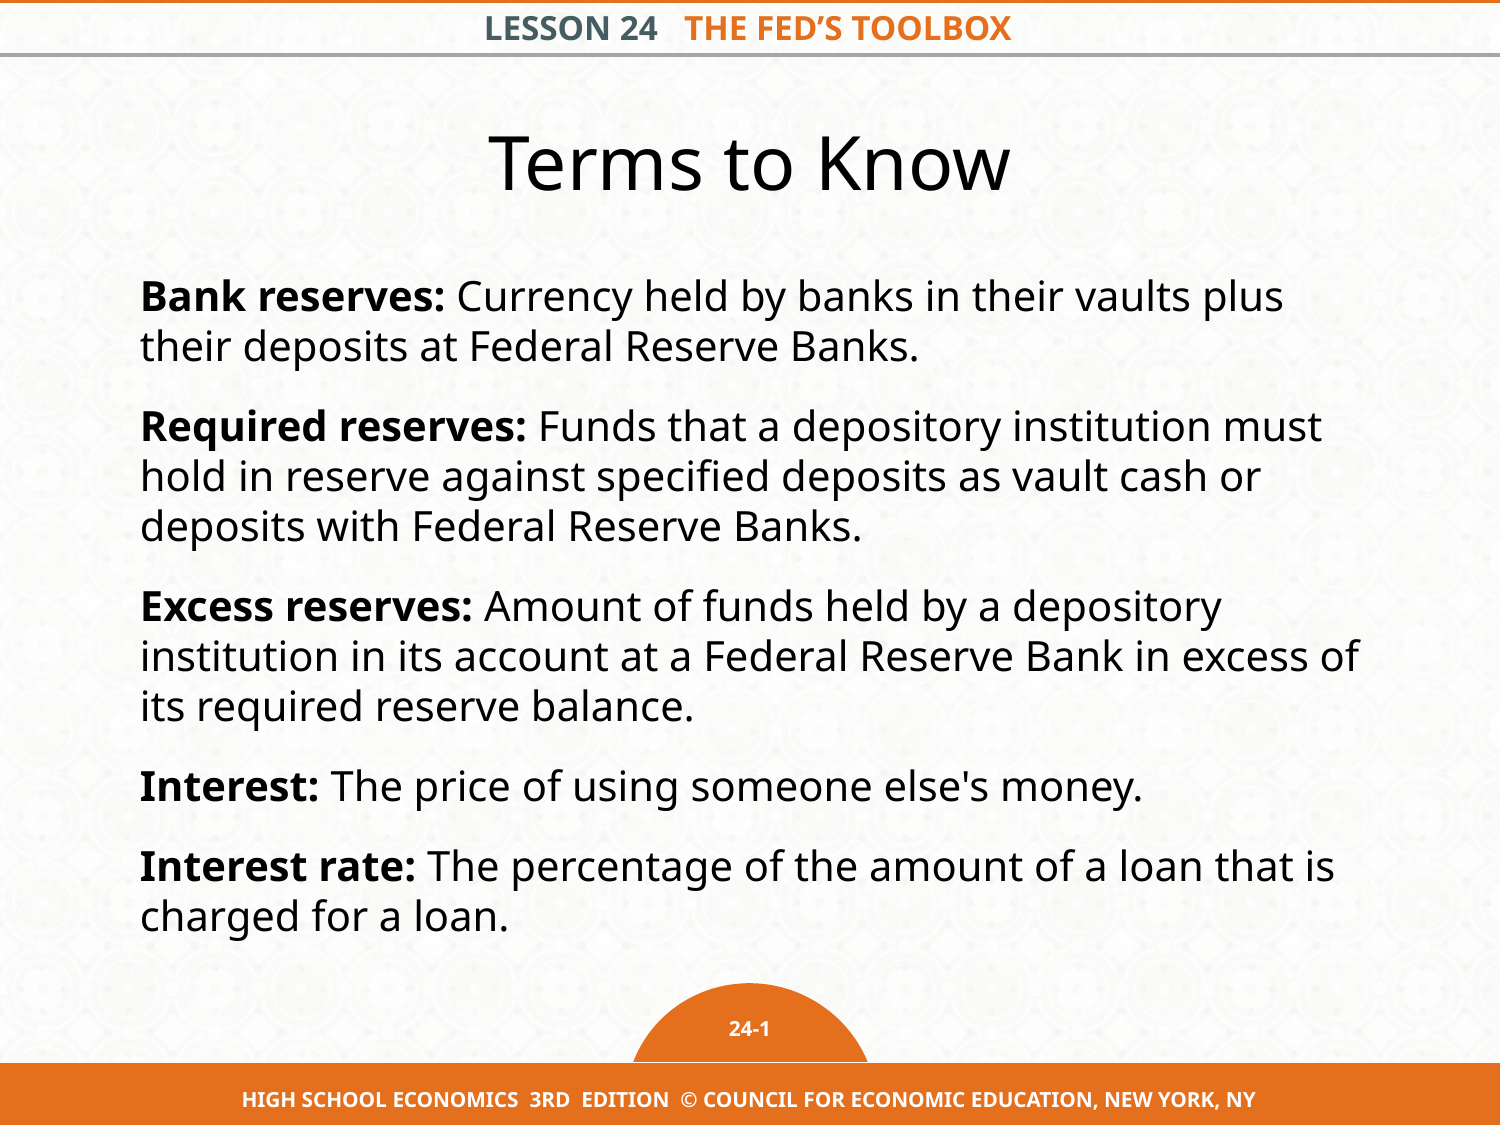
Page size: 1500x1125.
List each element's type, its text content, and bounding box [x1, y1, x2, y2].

picture [0, 3, 1500, 53]
text_box Bank reserves: Currency held by banks in their vaults plus their deposits at Federal Reserve Banks. Required reserves: Funds that a depository institution must hold in reserve against specified deposits as vault cash or deposits with Federal Reserve Banks. Excess reserves: Amount of funds held by a depository institution in its account at a Federal Reserve Bank in excess of its required reserve balance. Interest: The price of using someone else's money. Interest rate: The percentage of the amount of a loan that is charged for a loan. [124, 262, 1400, 998]
picture [0, 57, 1500, 1062]
text_box Terms to Know [473, 108, 1027, 213]
